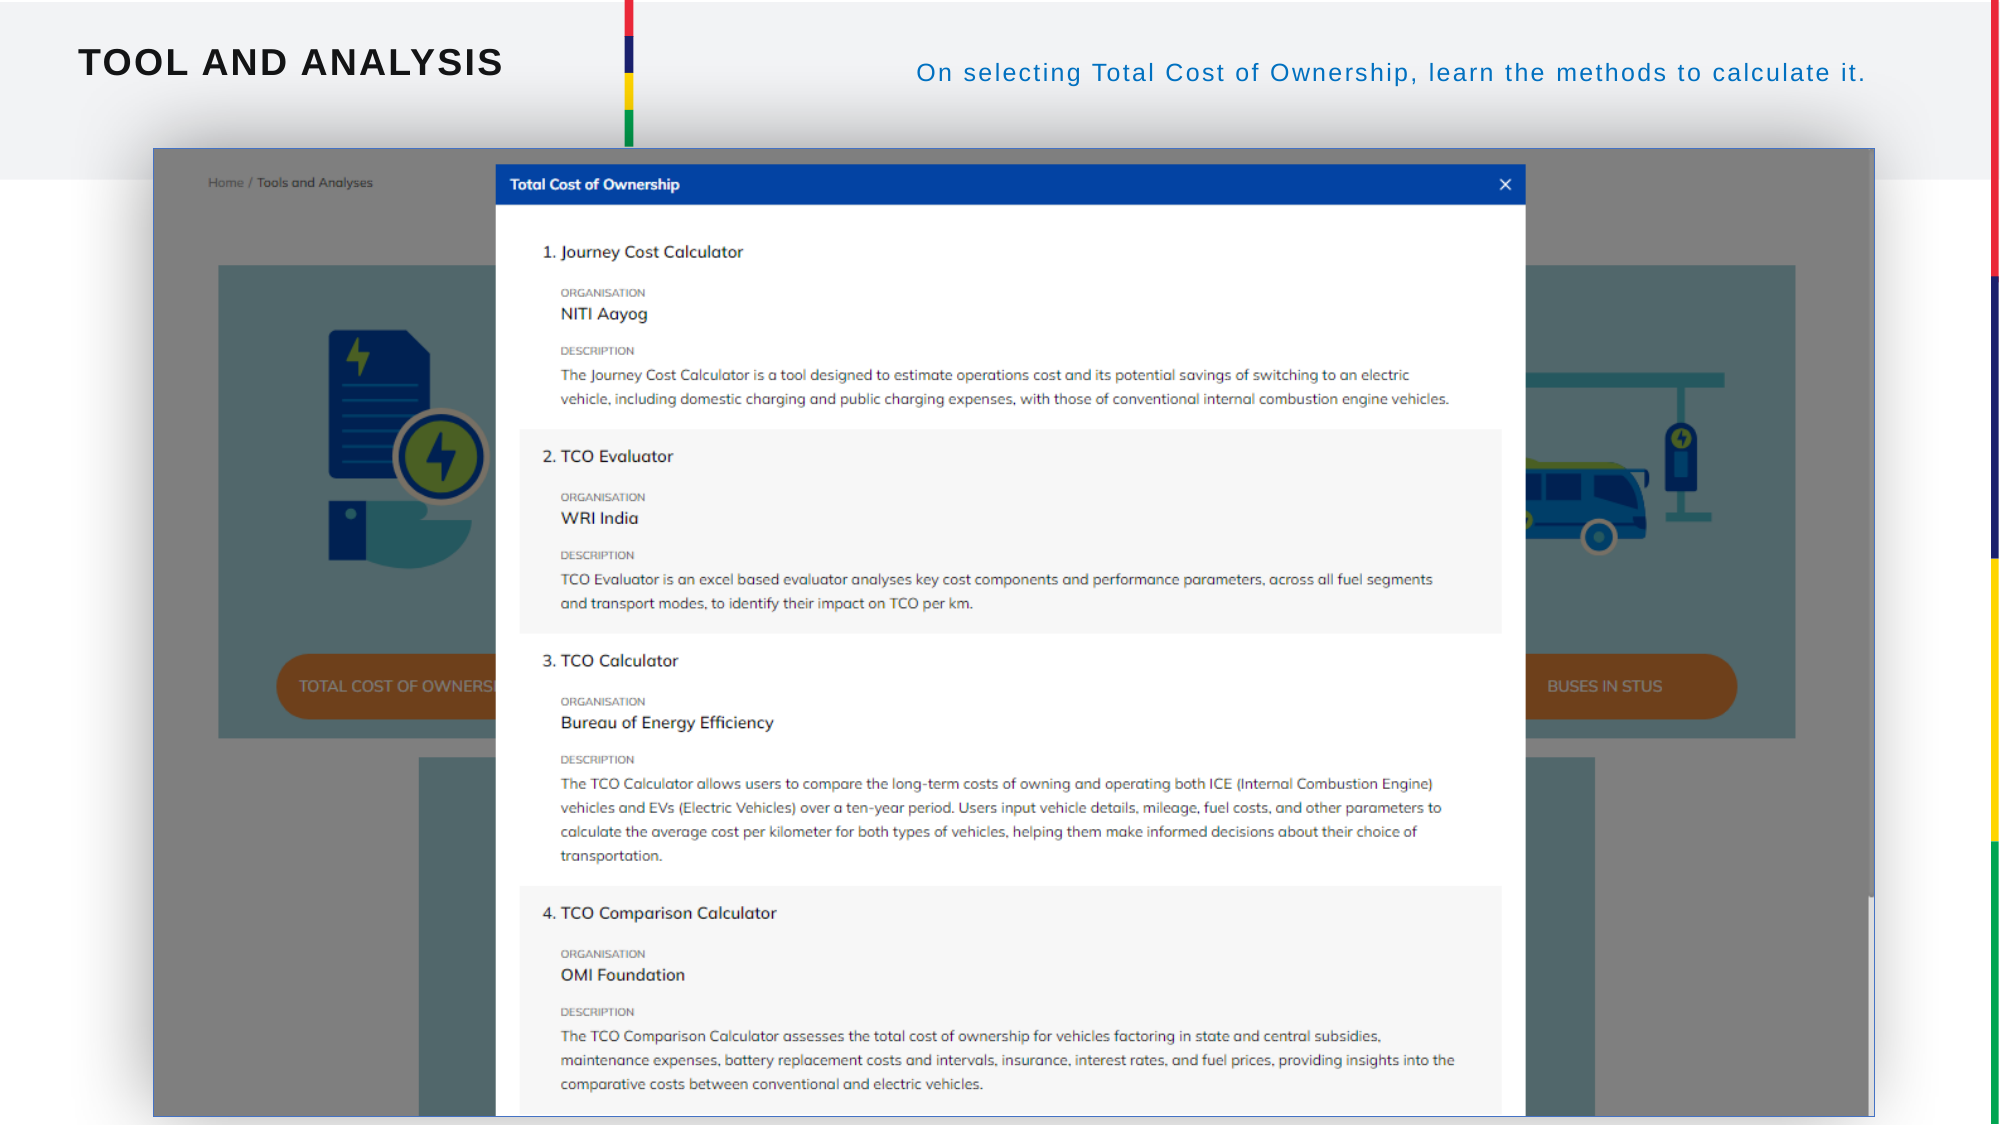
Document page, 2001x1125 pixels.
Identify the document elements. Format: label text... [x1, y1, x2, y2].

text_box TOOL AND ANALYSIS [63, 38, 624, 91]
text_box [1991, 0, 1999, 1124]
text_box On selecting Total Cost of Ownership, learn the methods to calculate it. [673, 47, 1883, 94]
text_box [0, 1, 624, 181]
text_box [634, 1, 1991, 181]
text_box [624, 0, 634, 147]
picture [153, 148, 1875, 1117]
